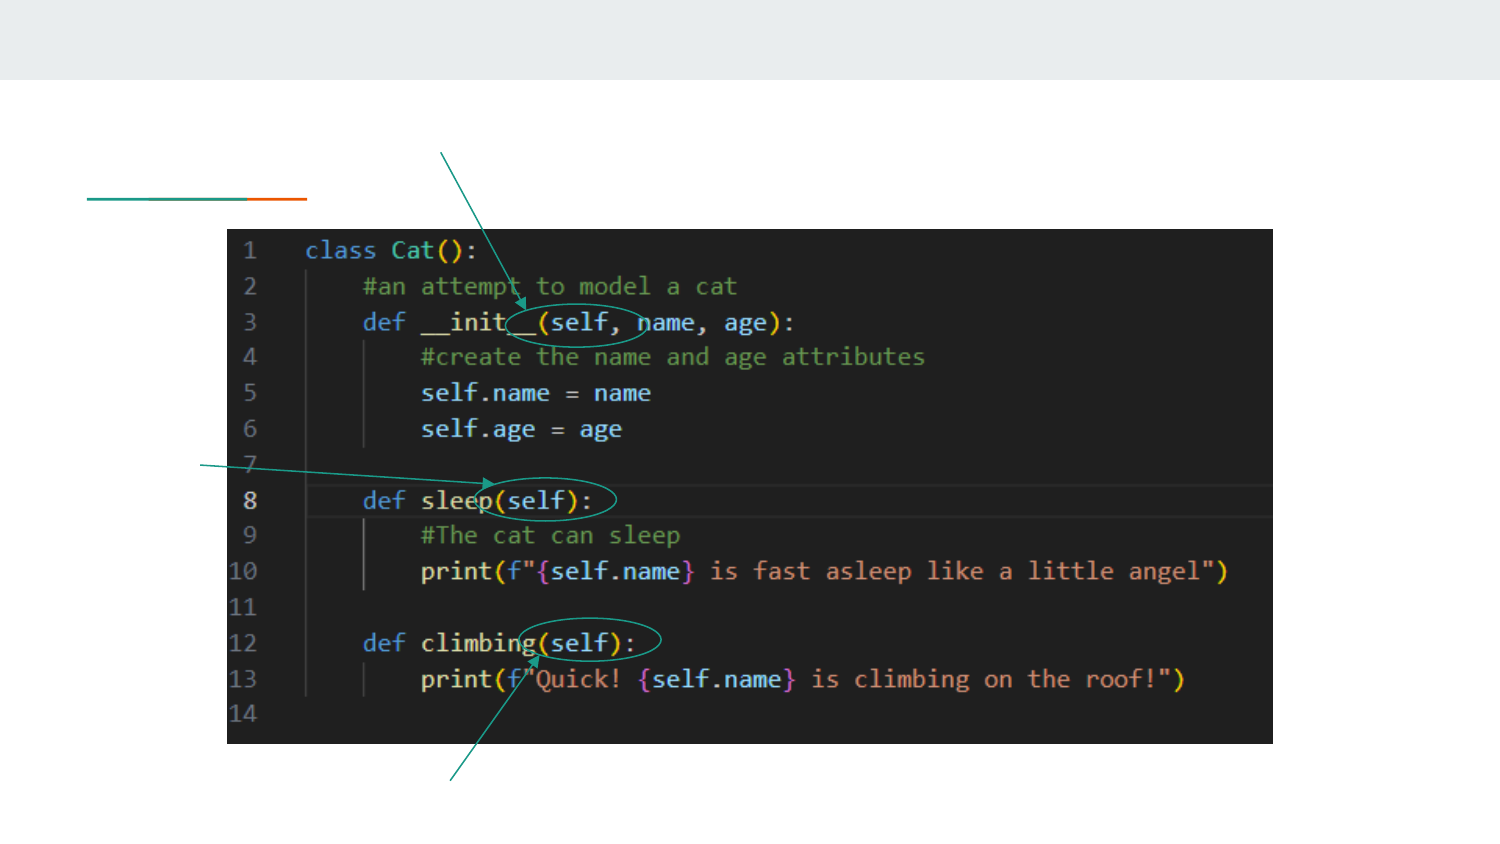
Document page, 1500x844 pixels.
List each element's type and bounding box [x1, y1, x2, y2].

text_box [449, 654, 540, 781]
text_box [199, 464, 496, 485]
picture [227, 229, 1274, 744]
text_box [440, 152, 527, 311]
